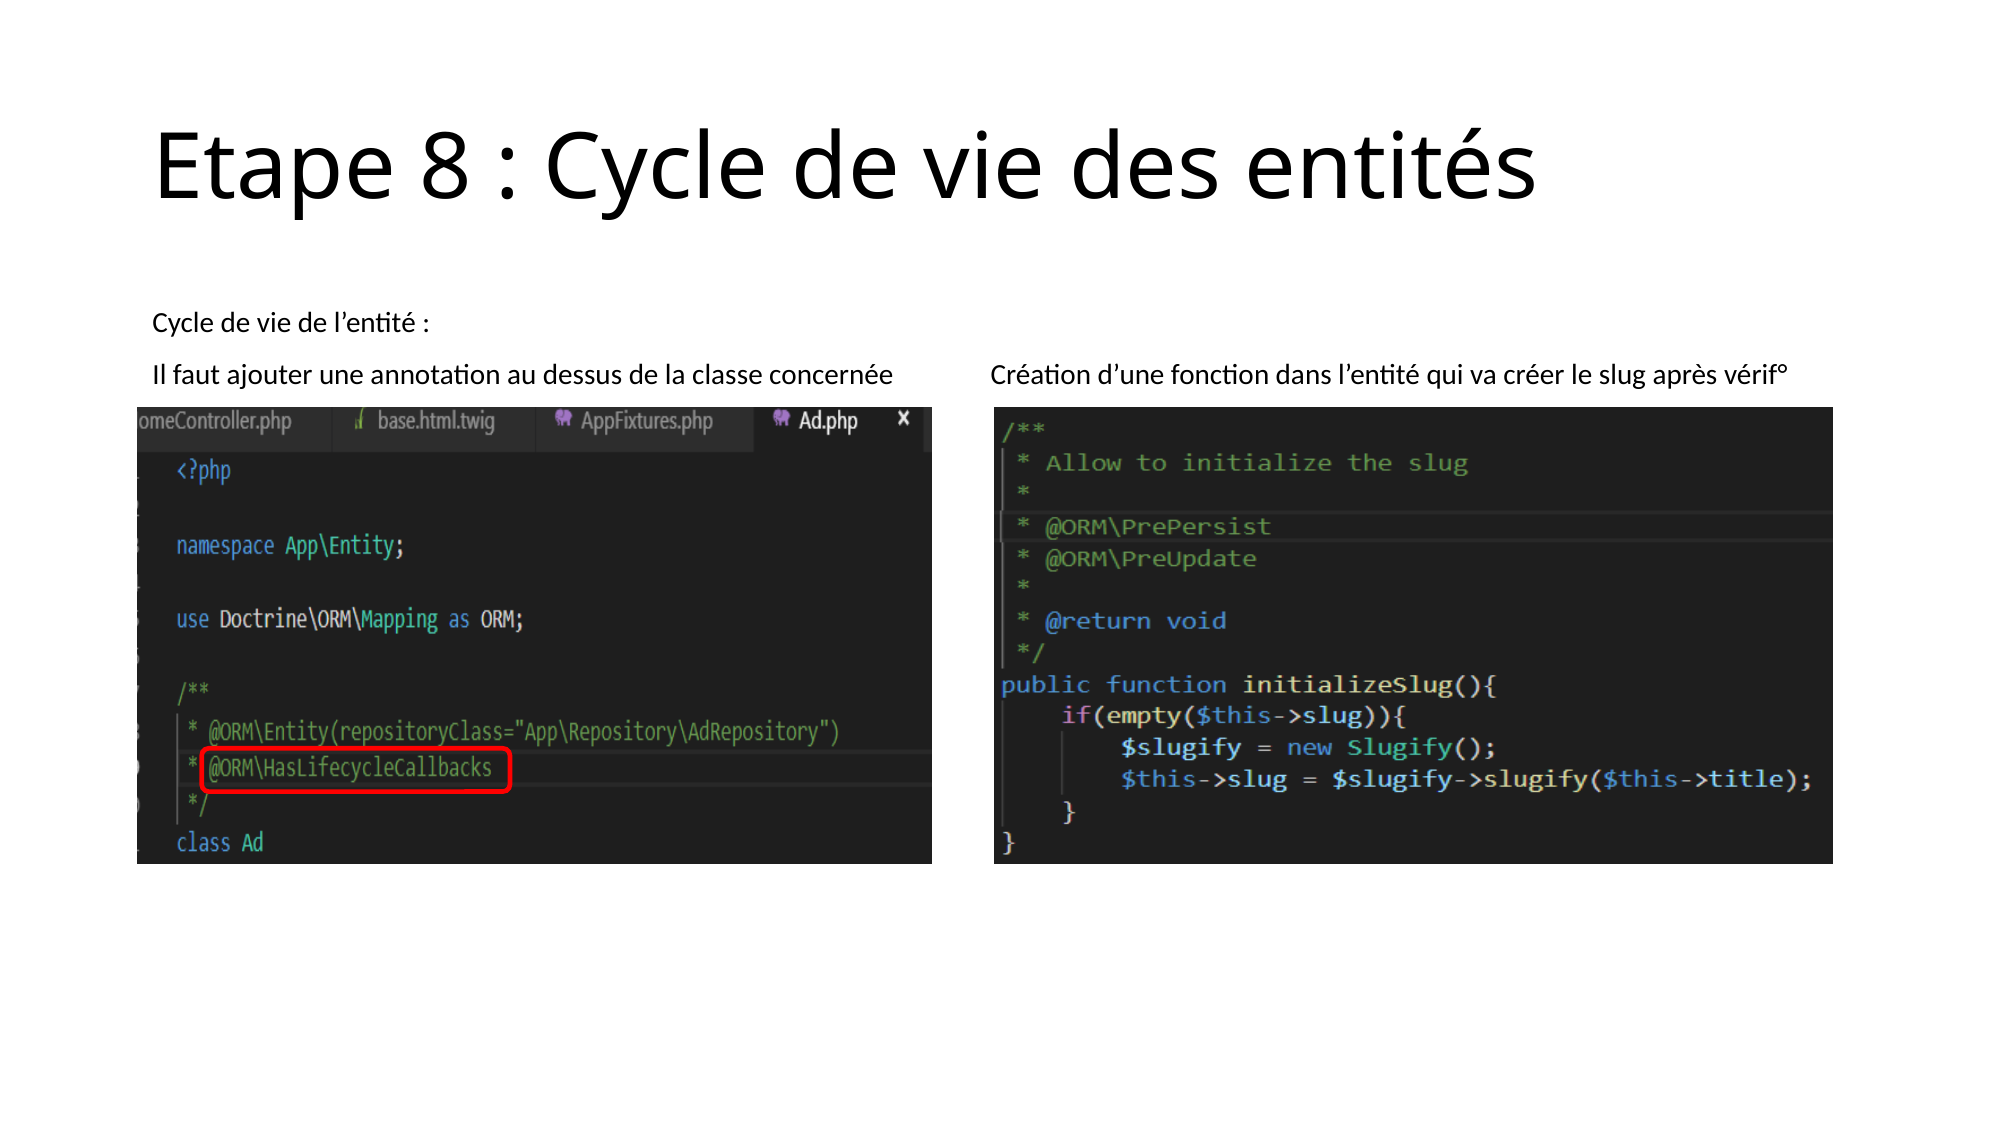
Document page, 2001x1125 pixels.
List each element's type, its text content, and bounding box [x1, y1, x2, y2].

picture [137, 407, 932, 864]
list Cycle de vie de l’entité : Il faut ajouter une annotation au dessus de la classe concernée Création d’une fonction dans l’entité qui va créer le slug après vérif° [137, 299, 1863, 1014]
title Etape 8 : Cycle de vie des entités [137, 59, 1863, 278]
picture [994, 407, 1833, 864]
